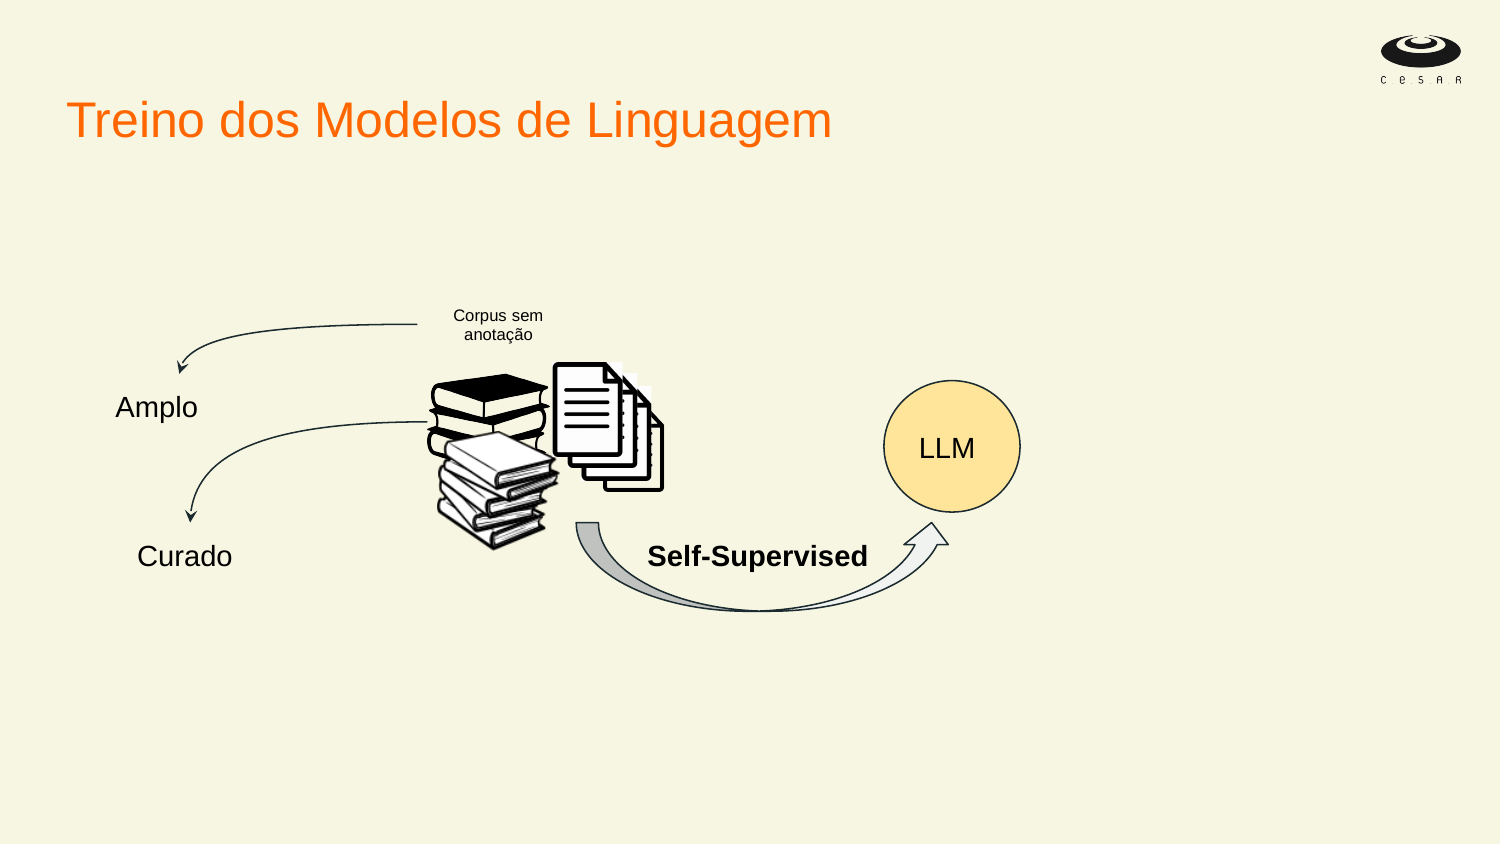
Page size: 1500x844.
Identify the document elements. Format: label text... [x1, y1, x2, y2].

title Treino dos Modelos de Linguagem [51, 72, 1449, 167]
text_box Amplo [100, 373, 259, 439]
text_box Self-Supervised [632, 522, 898, 588]
picture [427, 360, 560, 551]
text_box Corpus sem anotação [417, 289, 580, 360]
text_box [552, 362, 675, 492]
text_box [179, 324, 418, 374]
text_box Curado [122, 522, 259, 588]
text_box [576, 522, 887, 612]
picture [1381, 35, 1461, 84]
text_box [898, 522, 949, 583]
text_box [189, 421, 428, 523]
text_box LLM [883, 380, 1021, 513]
